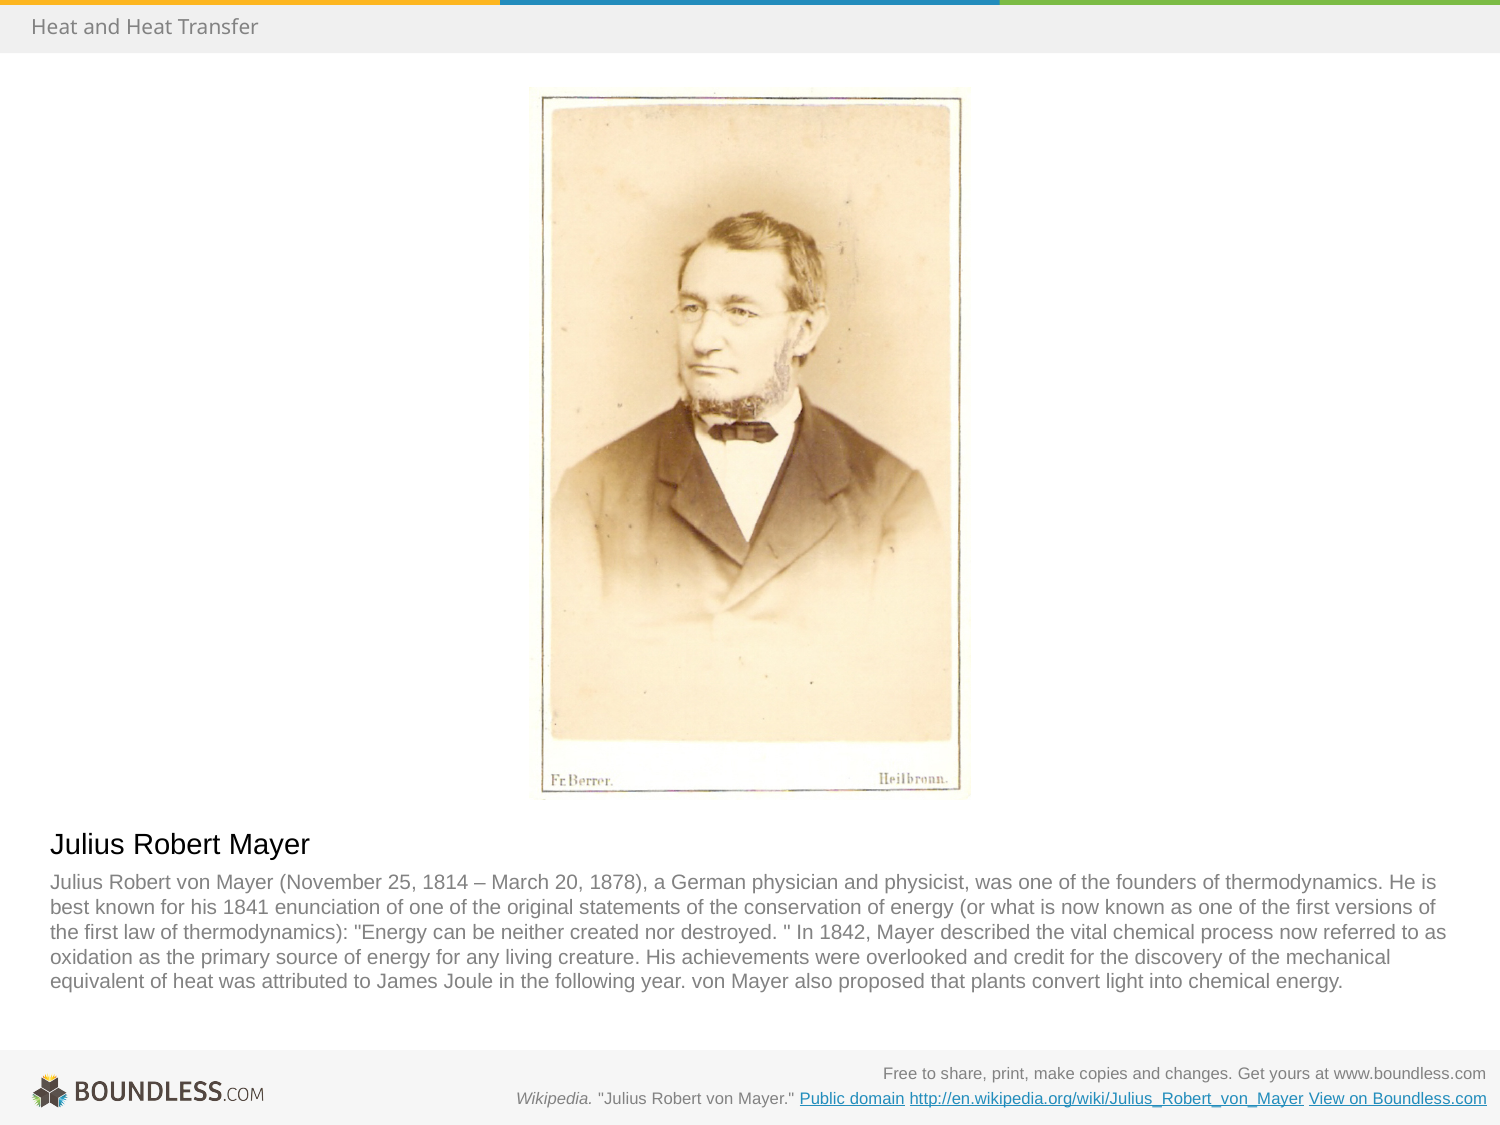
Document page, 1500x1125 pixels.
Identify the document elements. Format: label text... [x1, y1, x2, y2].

text_box [0, 1050, 1500, 1125]
list Julius Robert Mayer Julius Robert von Mayer (November 25, 1814 – March 20, 1878), a German physician and physicist, was one of the founders of thermodynamics. He is best known for his 1841 enunciation of one of the original statements of the conservation of energy (or what is now known as one of the first versions of the first law of thermodynamics): "Energy can be neither created nor destroyed. " In 1842, Mayer described the vital chemical process now referred to as oxidation as the primary source of energy for any living creature. His achievements were overlooked and credit for the discovery of the mechanical equivalent of heat was attributed to James Joule in the following year. von Mayer also proposed that plants convert light into chemical energy. [50, 825, 1450, 1038]
text_box Free to share, print, make copies and changes. Get yours at www.boundless.com [649, 1062, 1488, 1087]
picture [30, 1072, 265, 1109]
picture [529, 87, 971, 801]
text_box Wikipedia. "Julius Robert von Mayer." Public domain http://en.wikipedia.org/wiki/Julius_Robert_von_Mayer View on Boundless.com [274, 1087, 1488, 1125]
text_box [0, 2, 1500, 54]
text_box Heat and Heat Transfer [31, 13, 1475, 38]
